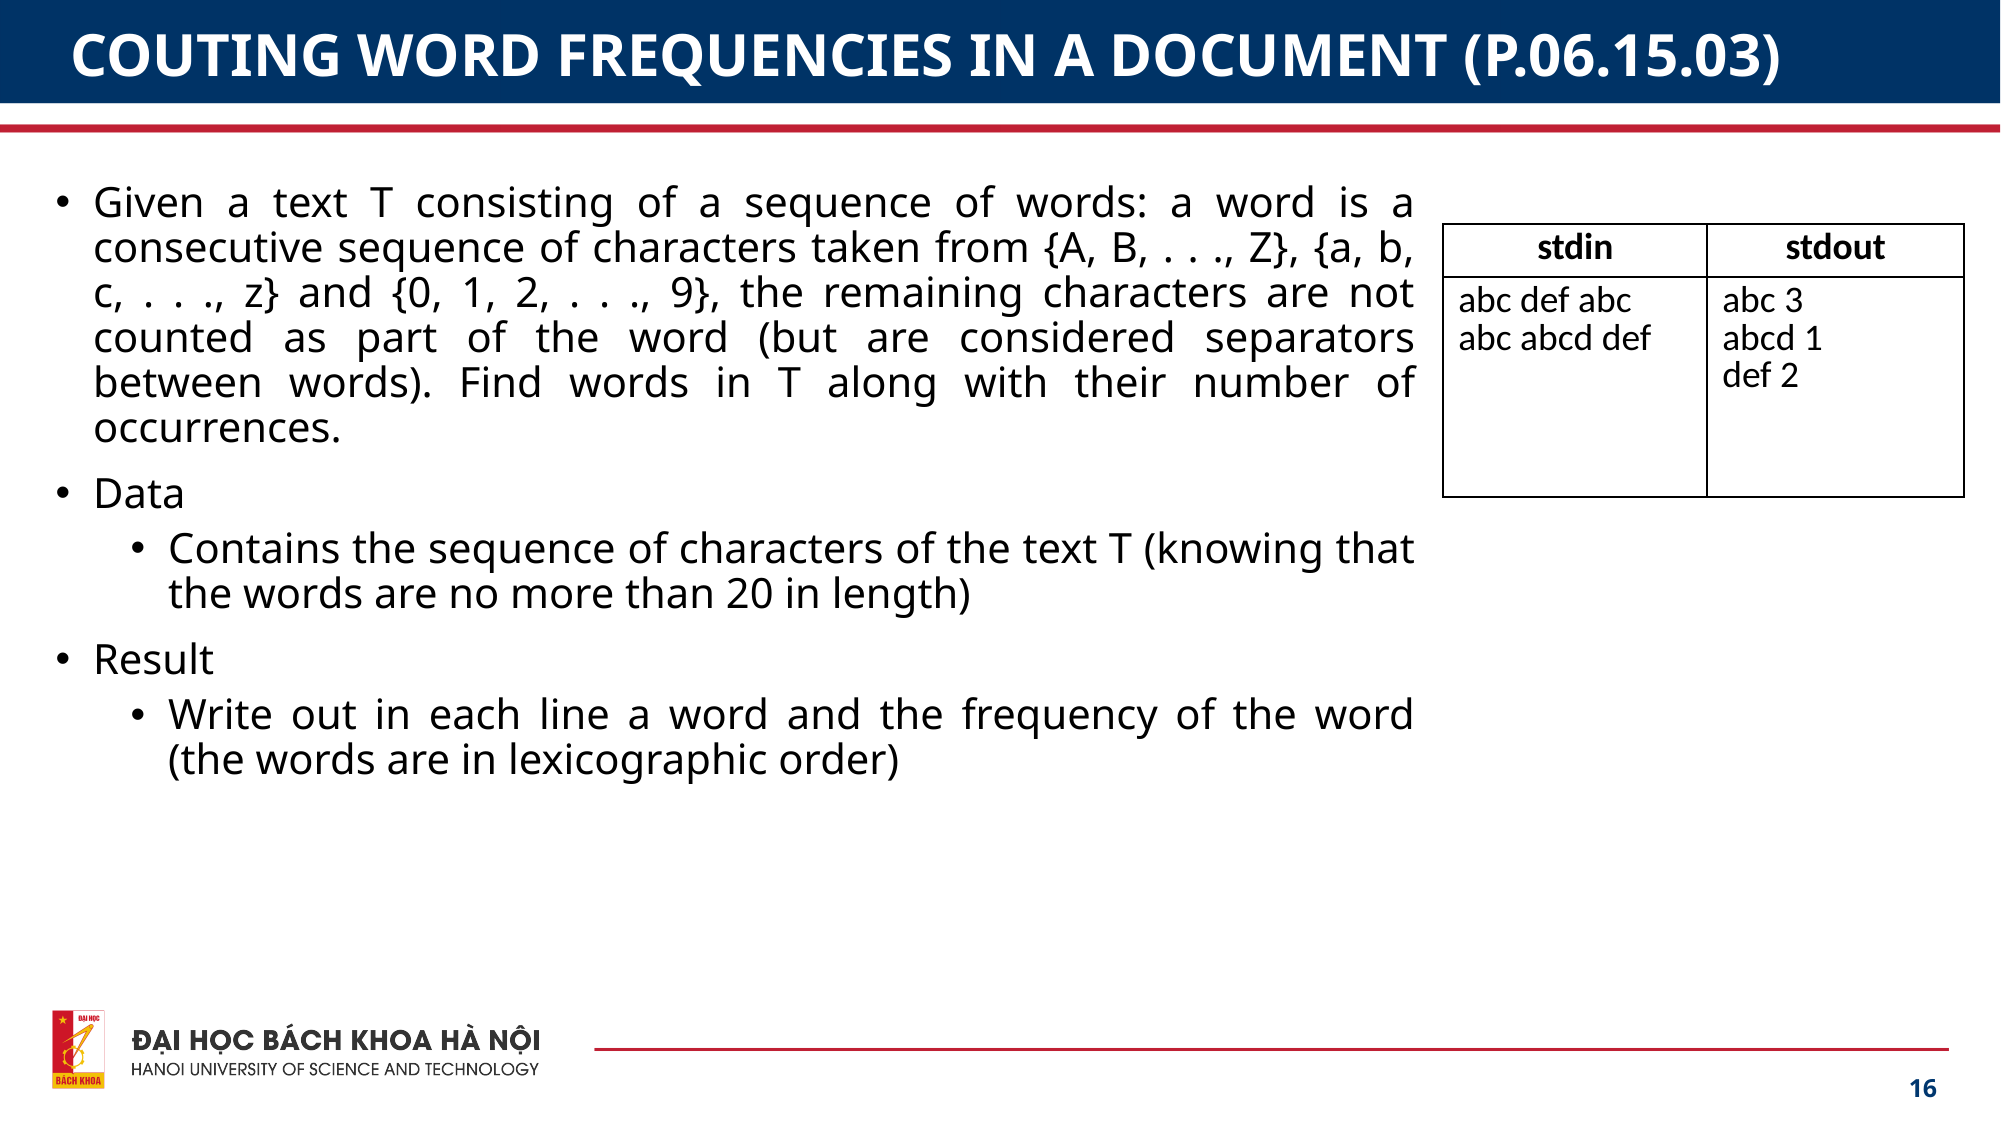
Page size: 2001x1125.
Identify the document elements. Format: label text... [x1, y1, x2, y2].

table_cell abc 3 abcd 1 def 2 [1708, 278, 1963, 496]
table_header stdout [1708, 225, 1963, 276]
table_header stdin [1444, 225, 1706, 276]
text_box Given a text T consisting of a sequence of words: a word is a consecutive sequence of characters taken from {A, B, . . ., Z}, {a, b, c, . . ., z} and {0, 1, 2, . . ., 9}, the remaining characters are not counted as part of the word (but are considered separators between words). Find words in T along with their number of occurrences. Data Contains the sequence of characters of the text T (knowing that the words are no more than 20 in length) Result Write out in each line a word and the frequency of the word (the words are in lexicographic order) [40, 173, 1431, 973]
title COUTING WORD FREQUENCIES IN A DOCUMENT (P.06.15.03) [55, 18, 1988, 90]
table_cell abc def abc abc abcd def [1444, 278, 1706, 496]
slide_number 16 [1502, 1065, 1953, 1125]
picture [0, 0, 2001, 1125]
